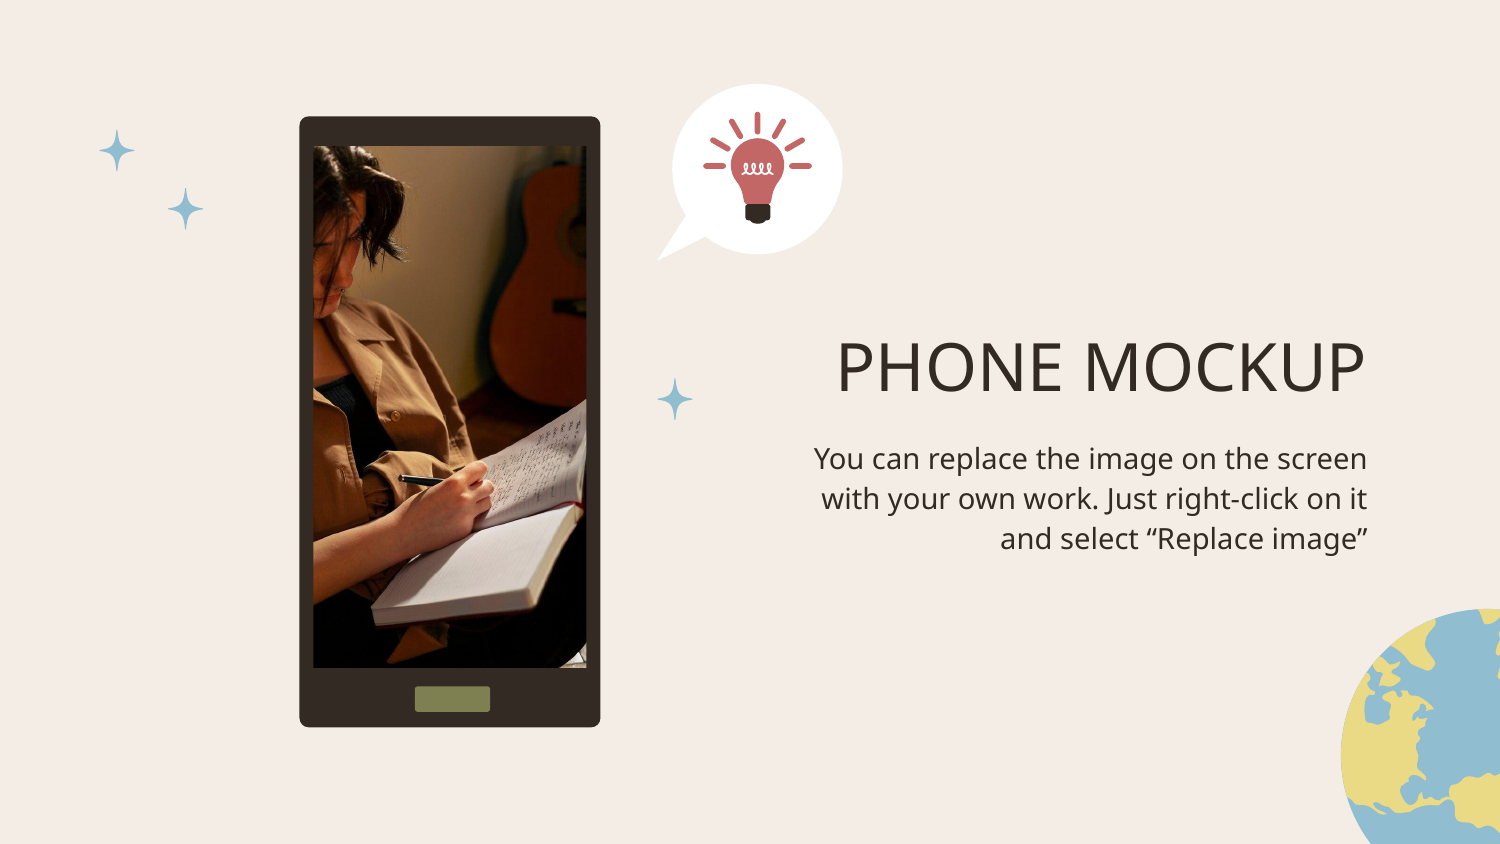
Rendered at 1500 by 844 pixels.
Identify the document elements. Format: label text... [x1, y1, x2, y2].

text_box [98, 129, 204, 231]
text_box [299, 116, 601, 728]
title PHONE MOCKUP [848, 309, 1383, 420]
subtitle You can replace the image on the screen with your own work. Just right-click on it and select “Replace image” [793, 420, 1383, 568]
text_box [656, 83, 843, 421]
picture [313, 146, 587, 668]
